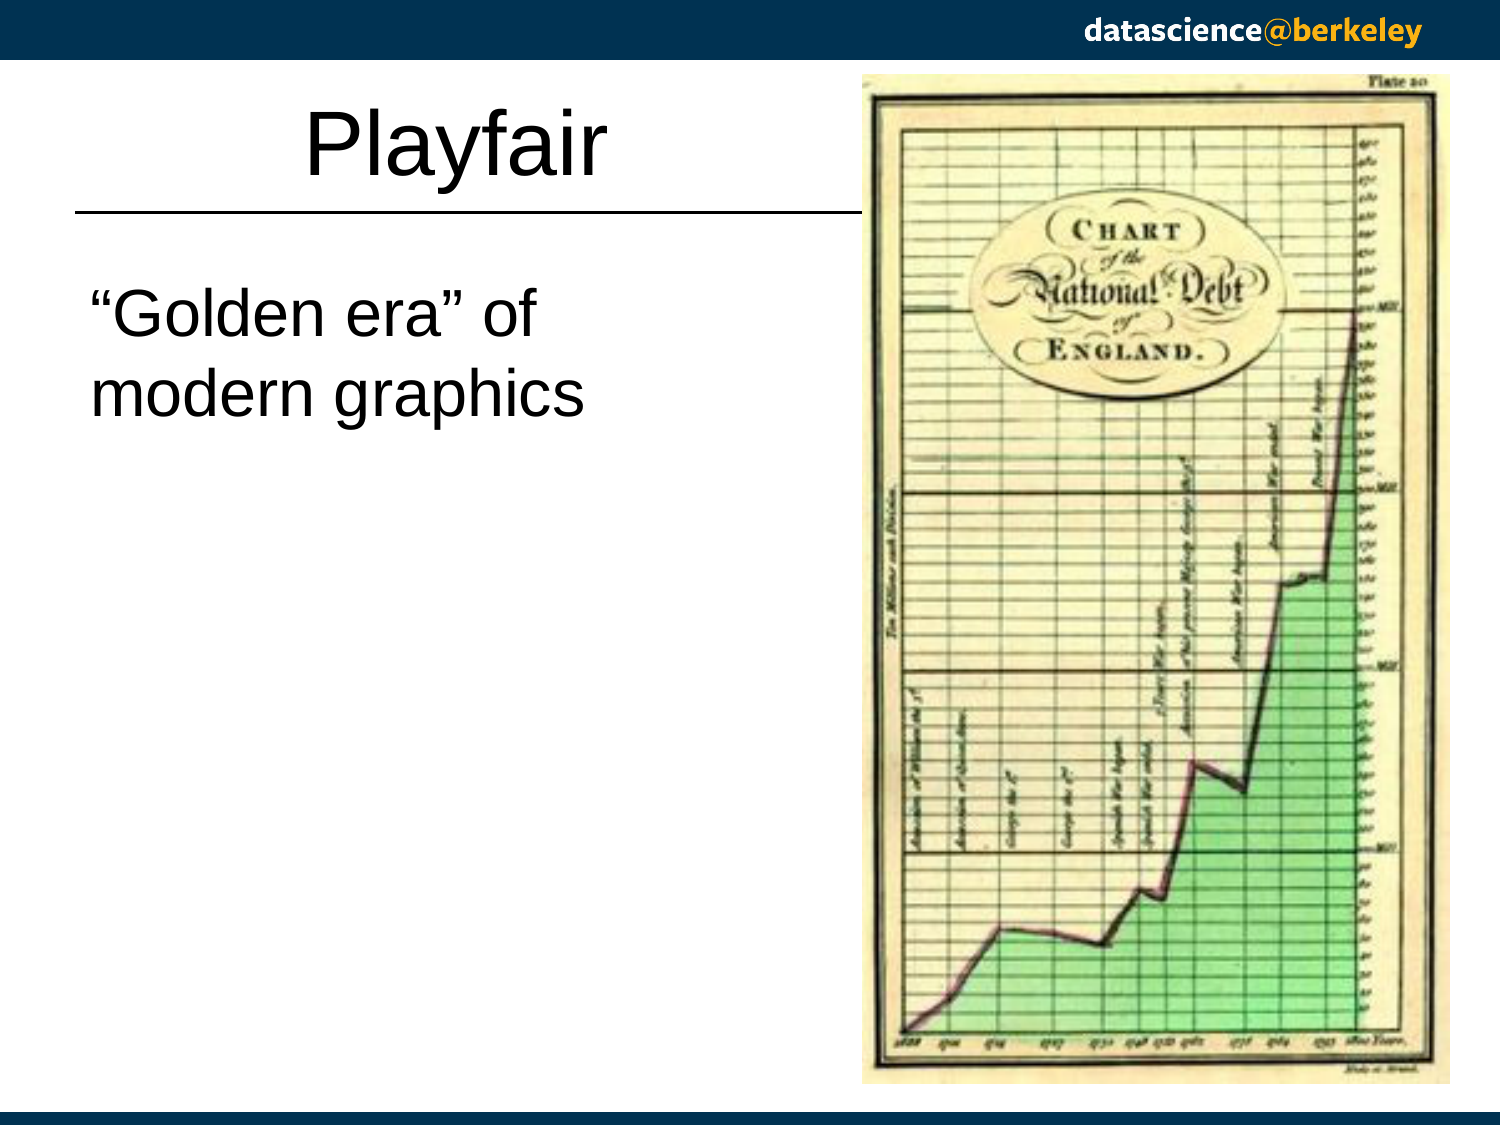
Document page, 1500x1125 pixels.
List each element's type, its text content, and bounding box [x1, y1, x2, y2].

list “Golden era” of modern graphics [75, 262, 725, 1005]
title Playfair [75, 45, 838, 233]
picture [1079, 10, 1431, 52]
picture [862, 74, 1451, 1084]
